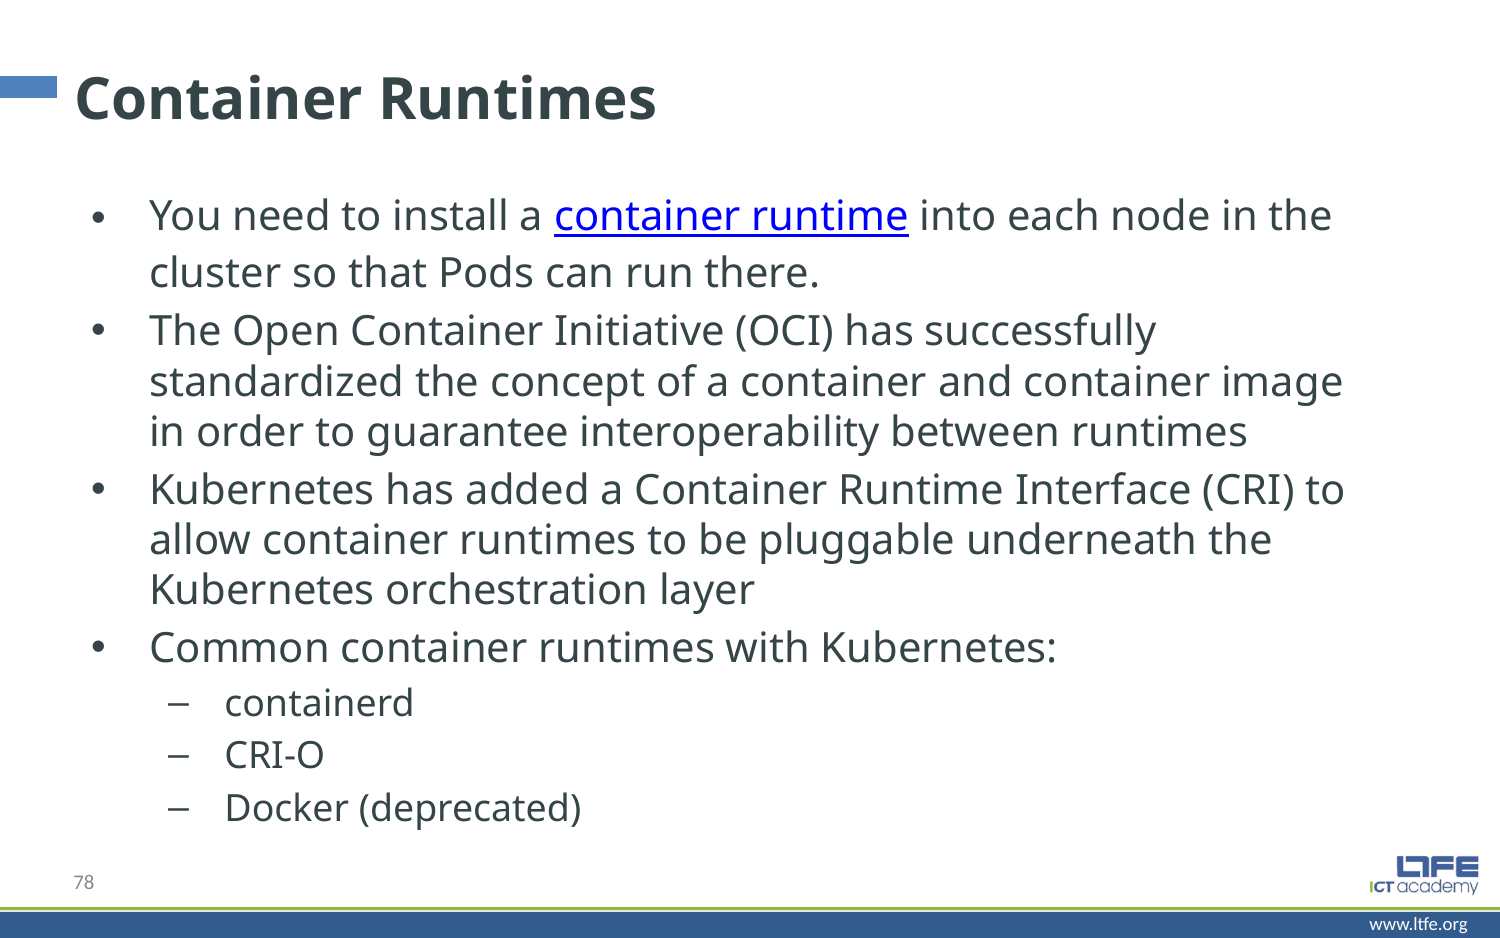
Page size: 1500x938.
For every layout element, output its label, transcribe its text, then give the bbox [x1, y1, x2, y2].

picture [0, 0, 1500, 938]
slide_number 78 [58, 856, 199, 907]
list You need to install a container runtime into each node in the cluster so that Pods can run there. The Open Container Initiative (OCI) has successfully standardized the concept of a container and container image in order to guarantee interoperability between runtimes Kubernetes has added a Container Runtime Interface (CRI) to allow container runtimes to be pluggable underneath the Kubernetes orchestration layer Common container runtimes with Kubernetes: containerd CRI-O Docker (deprecated) [59, 181, 1392, 857]
title Container Runtimes [59, 75, 1410, 179]
